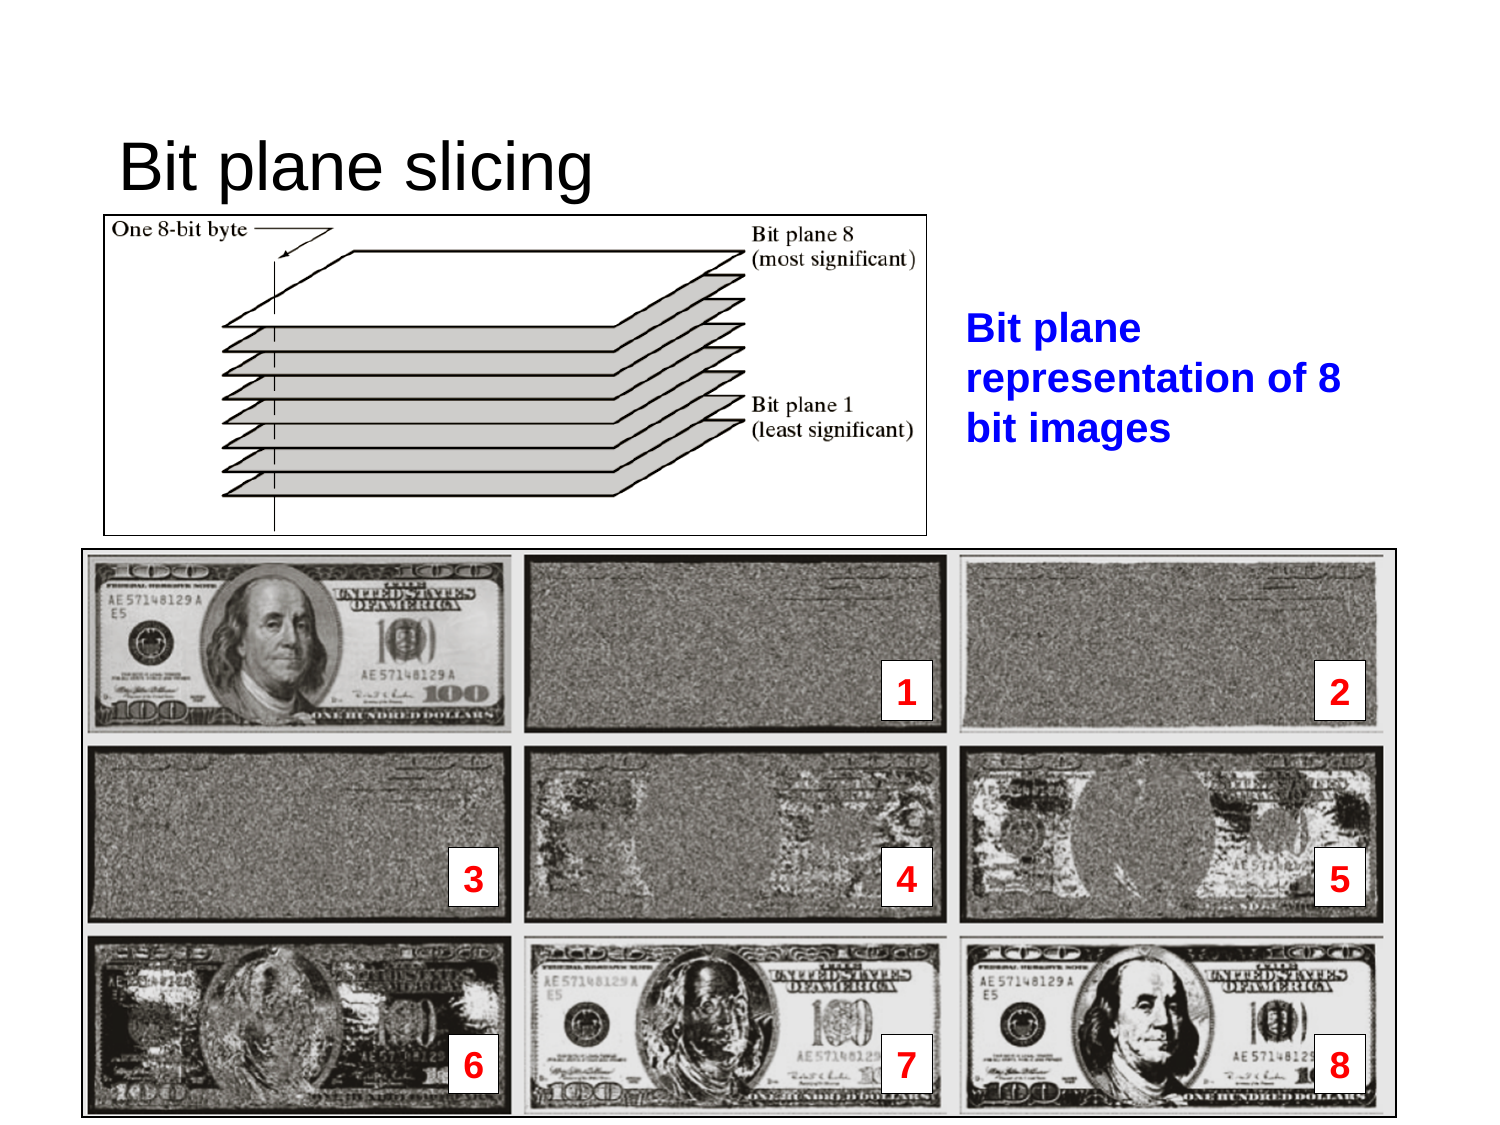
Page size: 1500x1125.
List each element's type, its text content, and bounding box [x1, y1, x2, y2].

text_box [103, 214, 1389, 537]
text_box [81, 548, 1397, 1118]
title Bit plane slicing [103, 59, 1397, 278]
